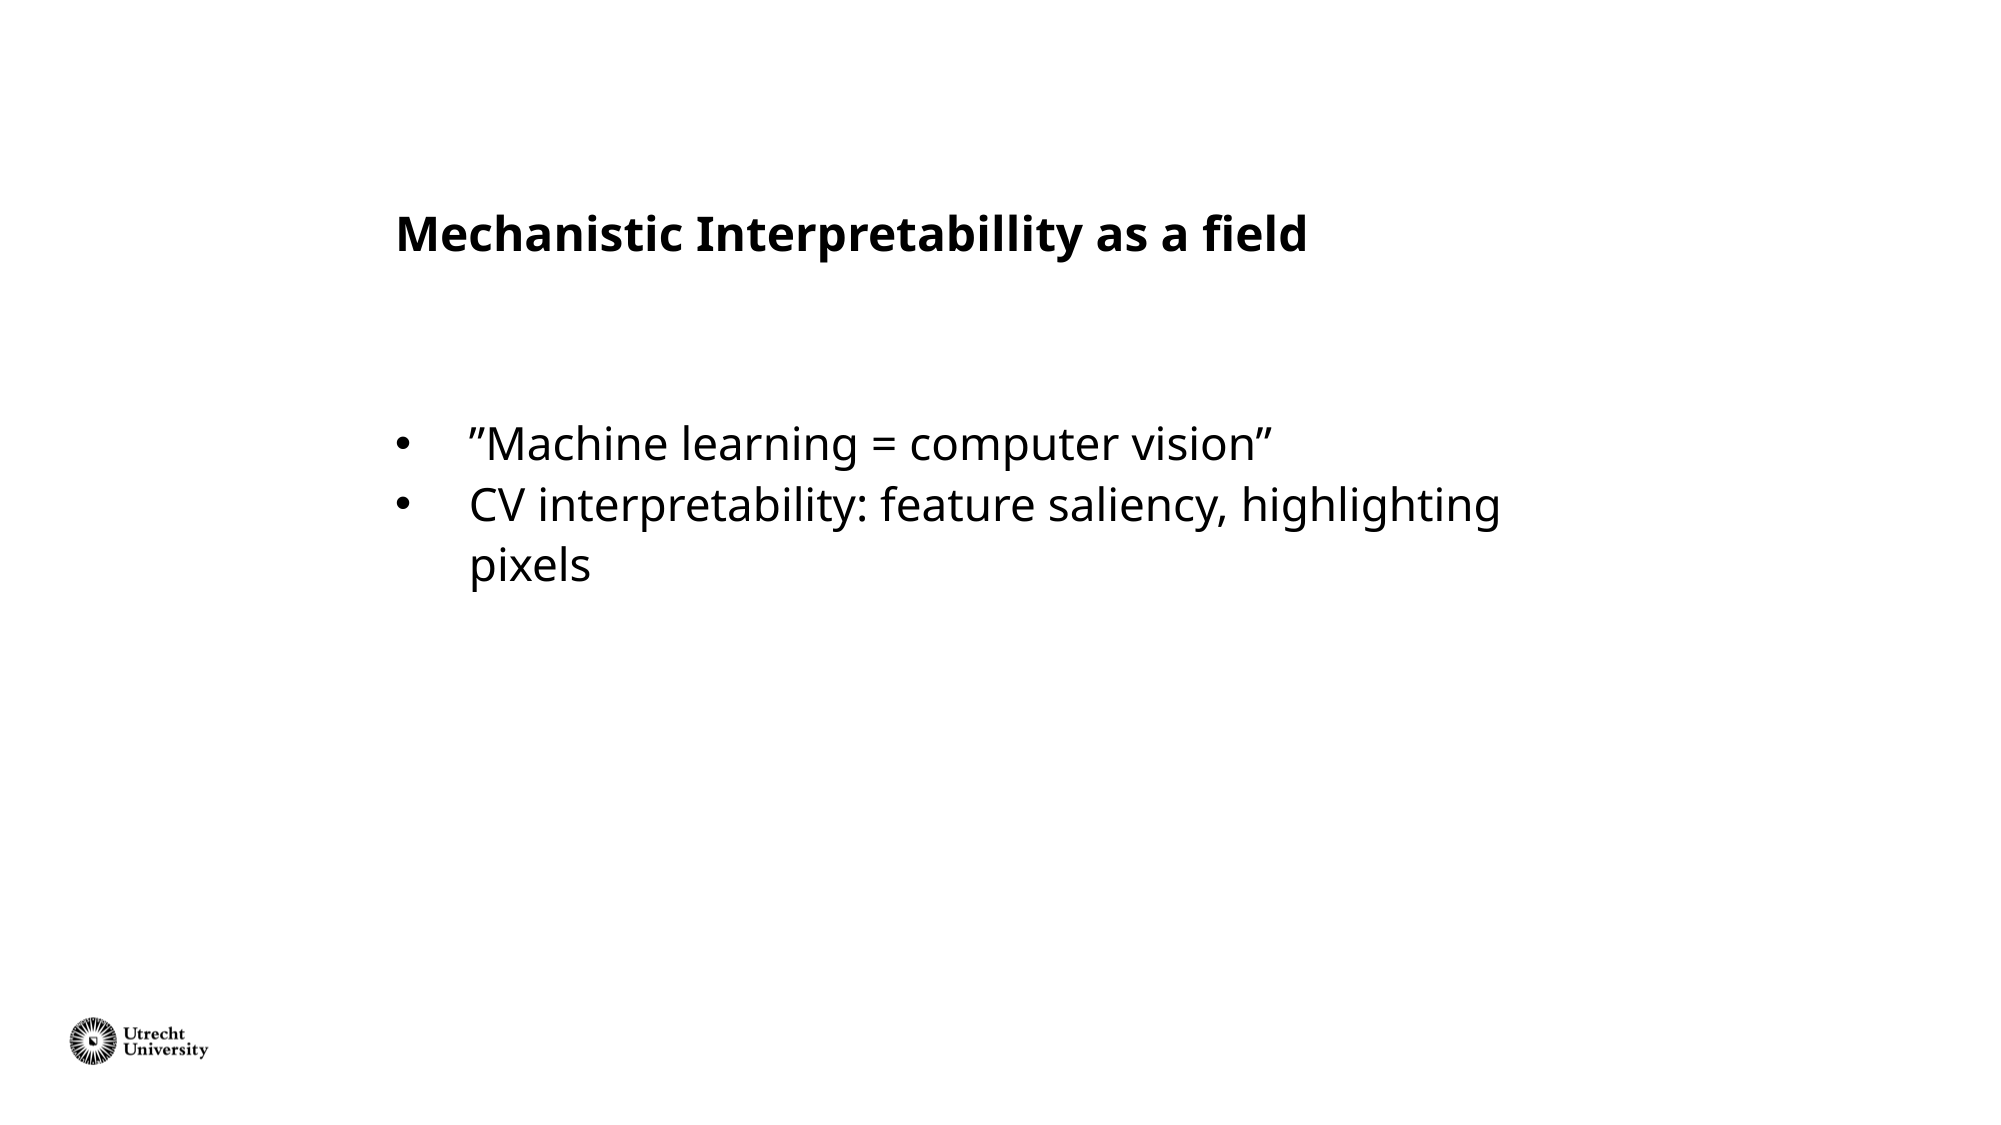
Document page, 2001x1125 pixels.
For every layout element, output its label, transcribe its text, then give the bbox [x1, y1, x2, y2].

picture [30, 984, 314, 1096]
title Mechanistic Interpretabillity as a field [380, 196, 1621, 401]
list ”Machine learning = computer vision” CV interpretability: feature saliency, highlighting pixels [380, 401, 1621, 967]
